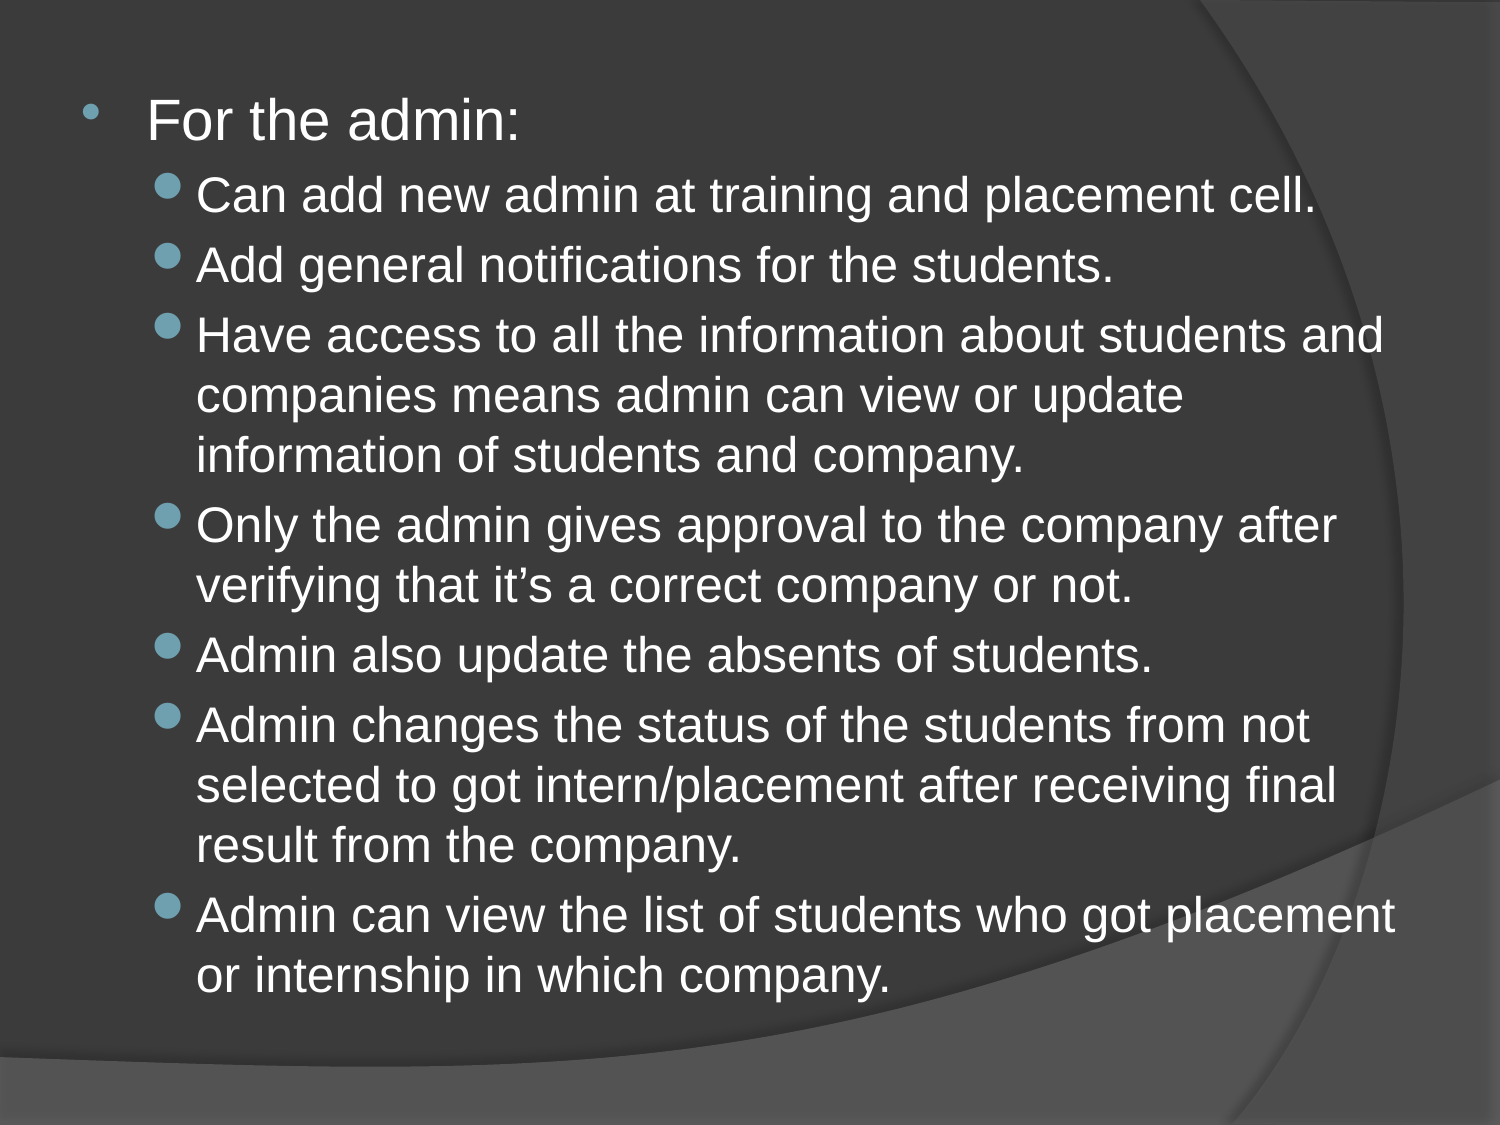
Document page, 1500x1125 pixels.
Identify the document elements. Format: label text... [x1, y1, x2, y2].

list For the admin: Can add new admin at training and placement cell. Add general notifications for the students. Have access to all the information about students and companies means admin can view or update information of students and company. Only the admin gives approval to the company after verifying that it’s a correct company or not. Admin also update the absents of students. Admin changes the status of the students from not selected to got intern/placement after receiving final result from the company. Admin can view the list of students who got placement or internship in which company. [62, 75, 1413, 1125]
